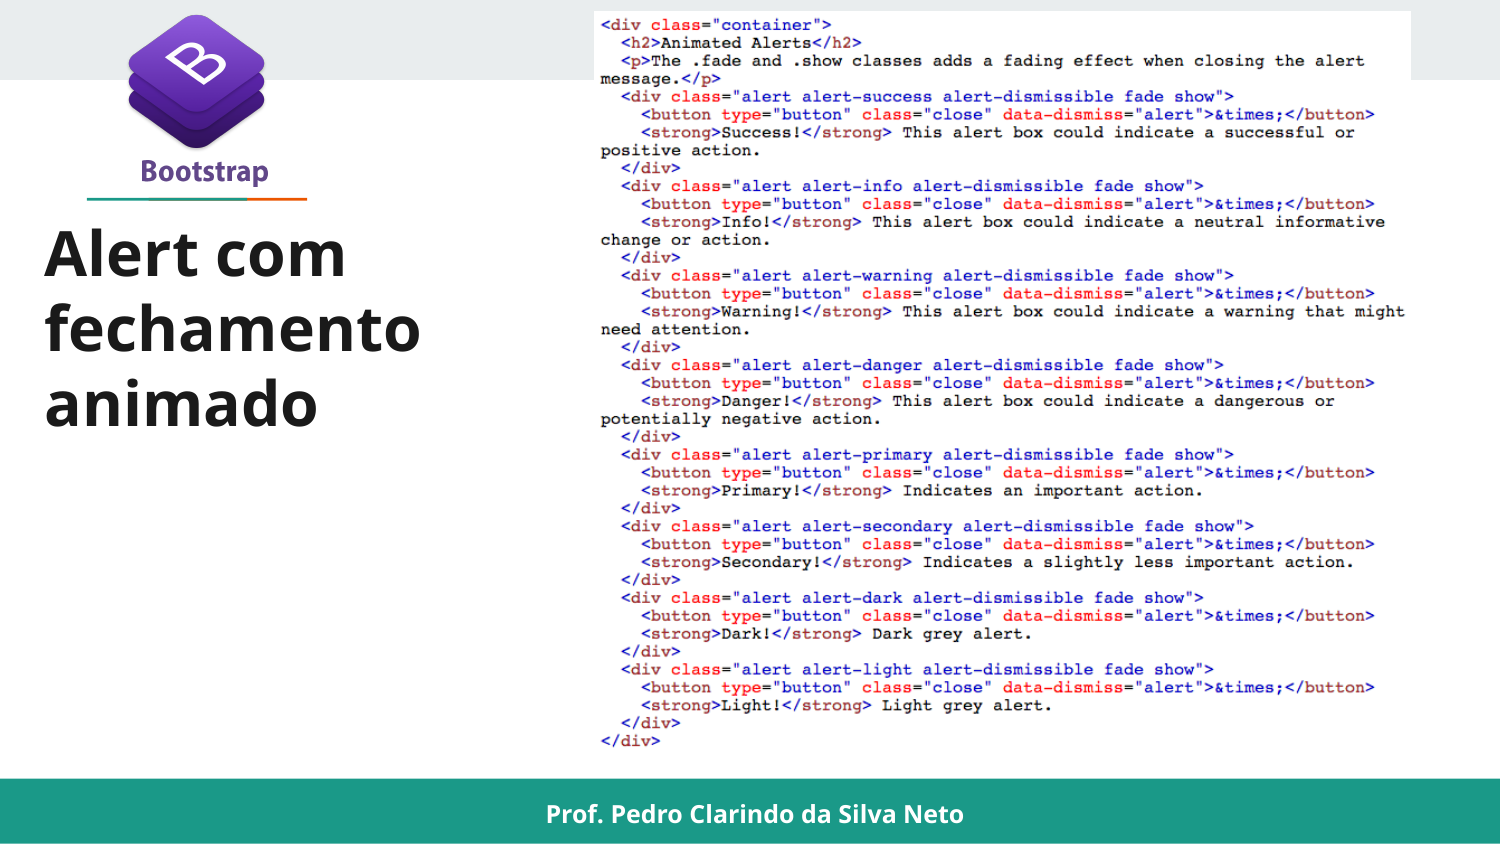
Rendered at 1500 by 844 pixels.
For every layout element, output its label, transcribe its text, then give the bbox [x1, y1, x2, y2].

text_box [0, 778, 1500, 844]
title Alert com fechamento animado [29, 199, 456, 414]
picture [593, 10, 1412, 754]
title Prof. Pedro Clarindo da Silva Neto [10, 794, 1500, 844]
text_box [99, 10, 306, 212]
